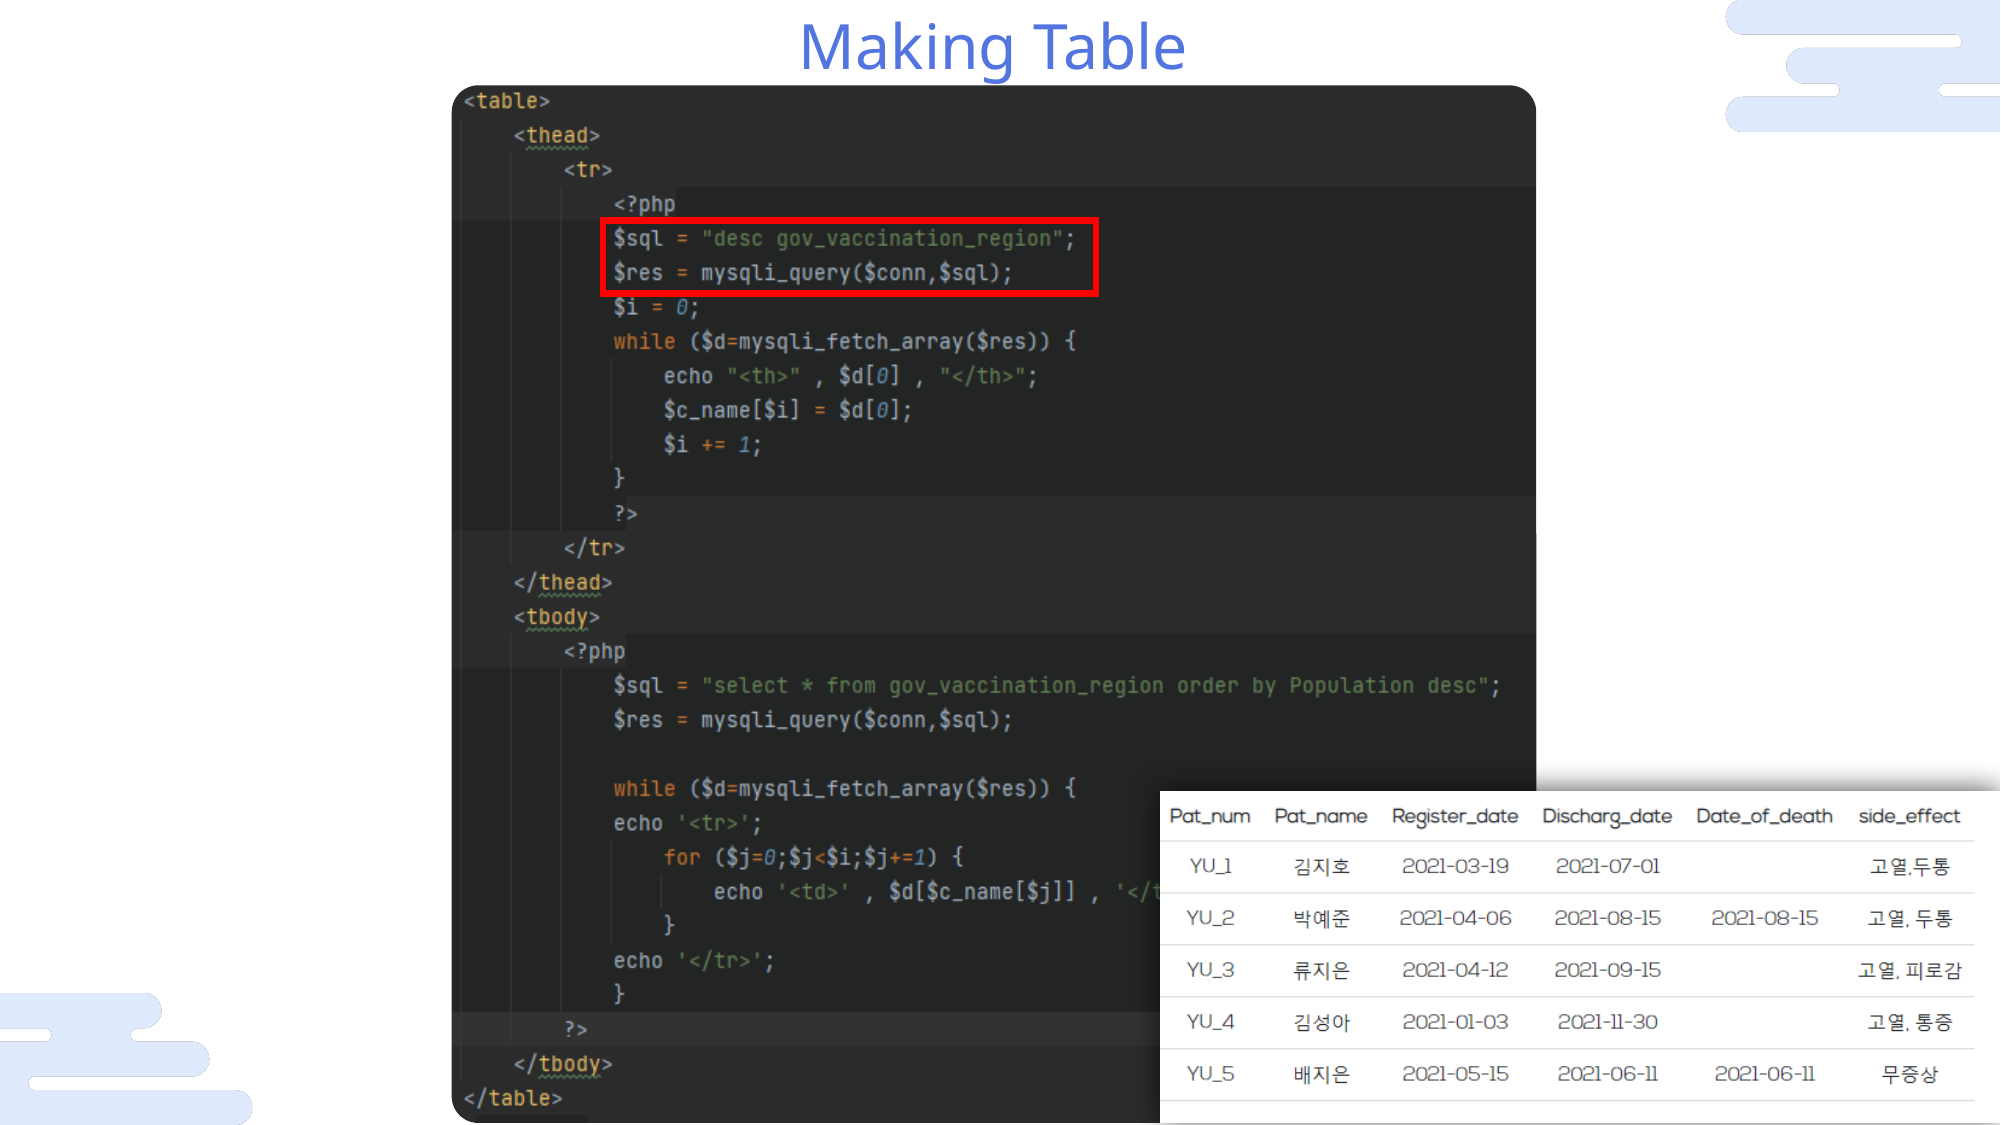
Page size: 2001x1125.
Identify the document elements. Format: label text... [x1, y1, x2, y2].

picture [0, 993, 253, 1125]
text_box Making Table [0, 0, 1988, 90]
picture [451, 85, 2000, 1123]
picture [1725, 0, 2000, 132]
